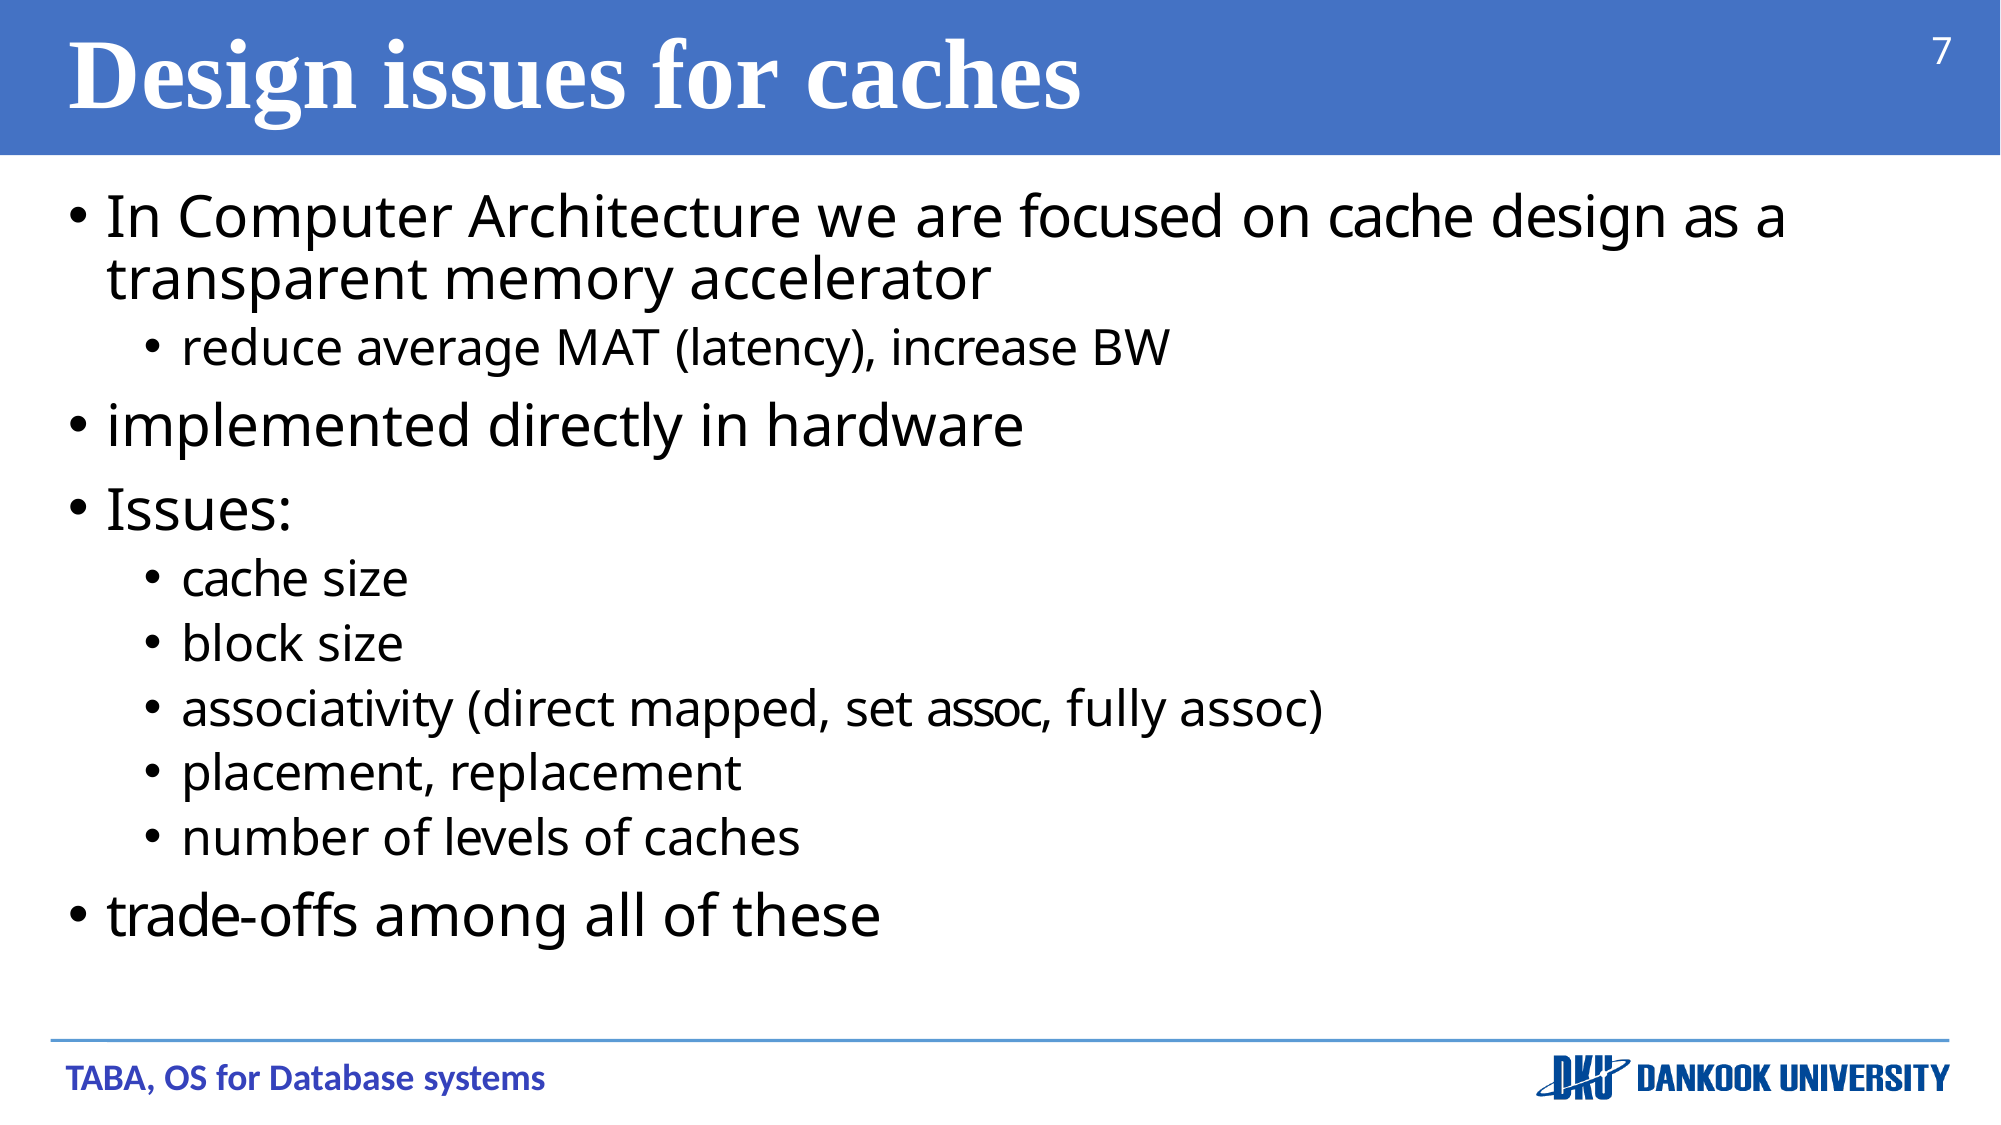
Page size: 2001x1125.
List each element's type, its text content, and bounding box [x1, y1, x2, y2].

footer TABA, OS for Database systems [63, 1052, 550, 1125]
title Design issues for caches [66, 6, 1826, 197]
text_box 7 [1929, 24, 1956, 72]
text_box In Computer Architecture we are focused on cache design as a transparent memory accelerator reduce average MAT (latency), increase BW implemented directly in hardware Issues: cache size block size associativity (direct mapped, set assoc, fully assoc) placement, replacement number of levels of caches trade-offs among all of these [66, 176, 1796, 949]
picture [1536, 1055, 1950, 1100]
